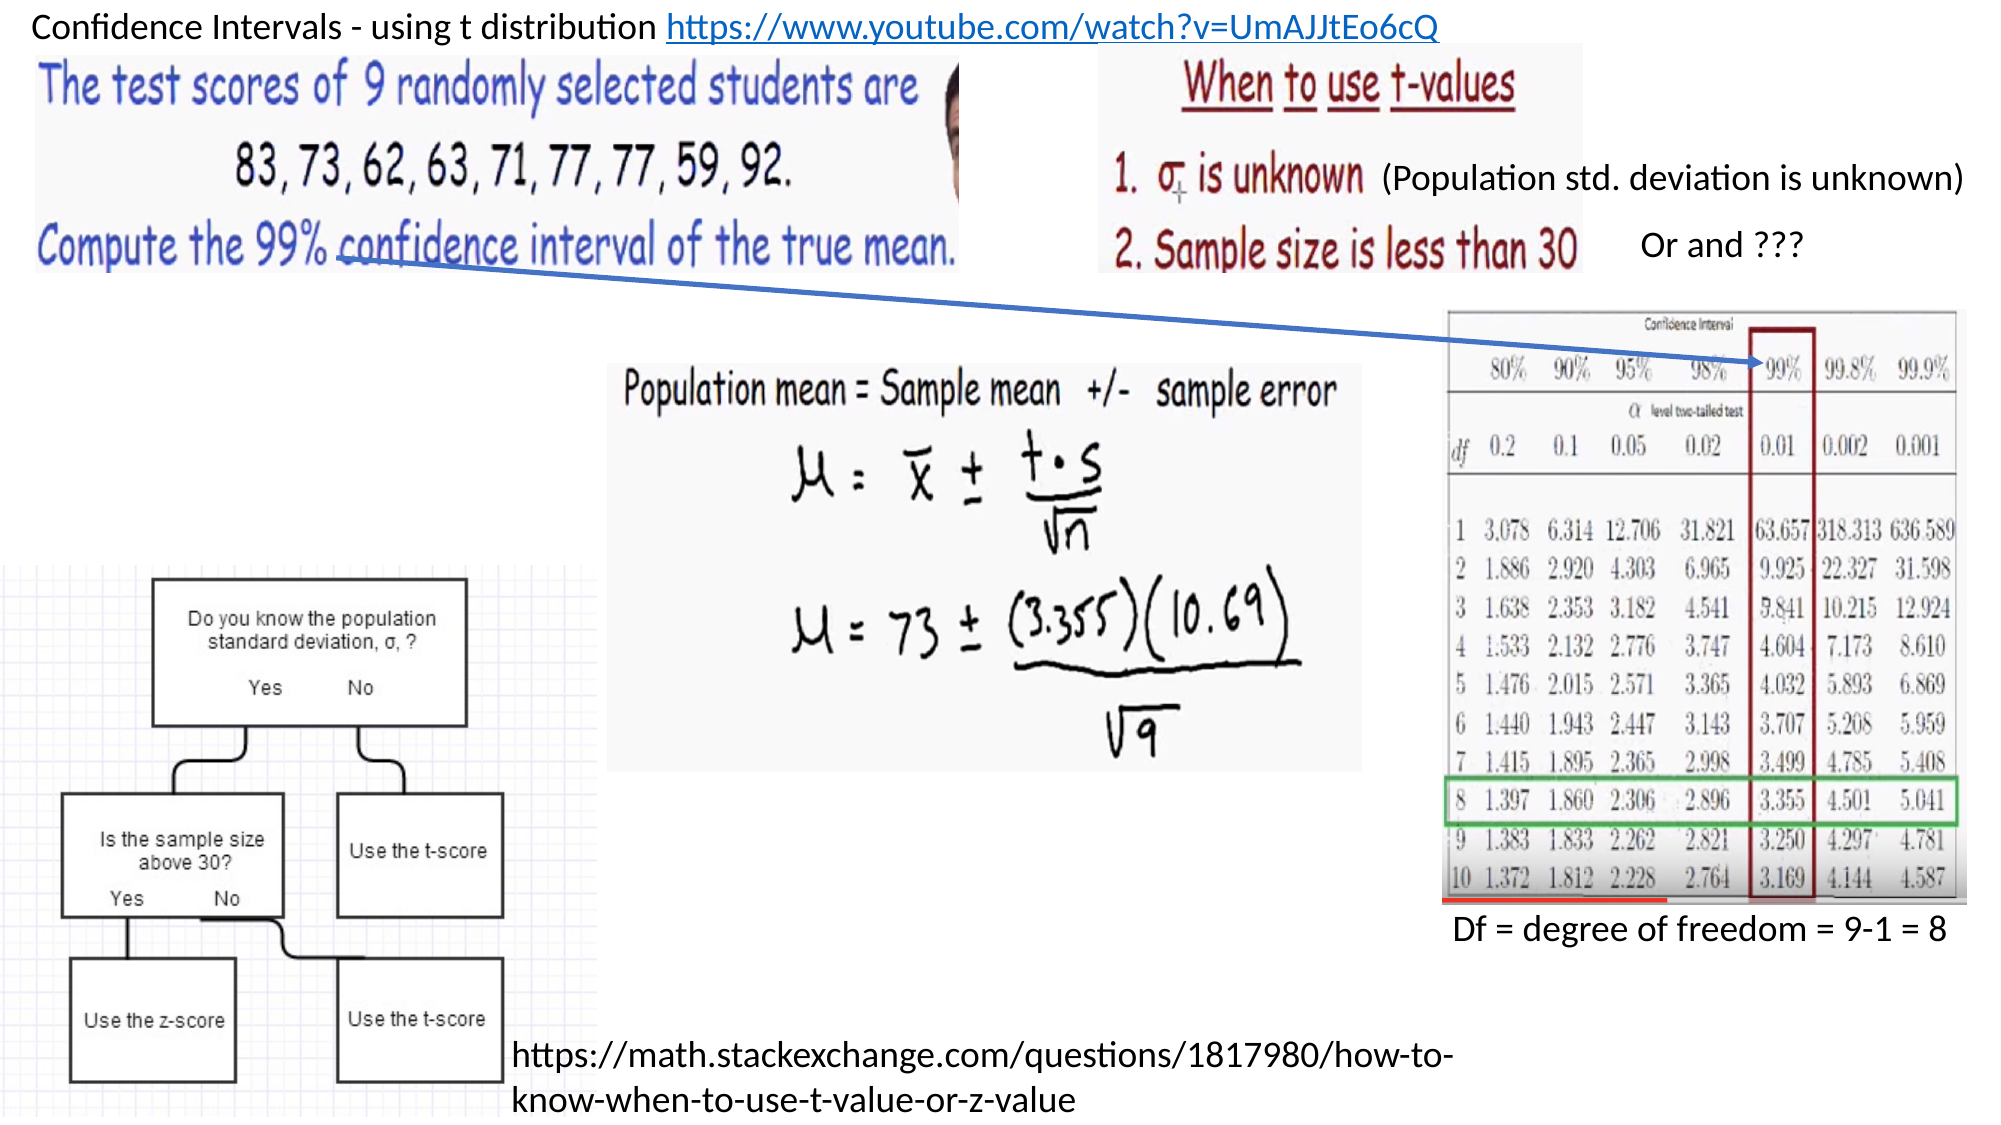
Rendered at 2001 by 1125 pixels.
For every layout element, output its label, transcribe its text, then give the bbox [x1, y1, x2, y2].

picture [35, 55, 959, 273]
text_box (Population std. deviation is unknown) [1583, 145, 1981, 206]
picture [0, 565, 597, 1117]
picture [607, 363, 1362, 772]
text_box https://math.stackexchange.com/questions/1817980/how-to-know-when-to-use-t-value-or-z-value [496, 1022, 1497, 1125]
picture [1442, 309, 1967, 905]
text_box Df = degree of freedom = 9-1 = 8 [1437, 896, 1964, 956]
picture [1098, 43, 1583, 257]
text_box Or and ??? [1625, 212, 1821, 273]
text_box Confidence Intervals - using t distribution https://www.youtube.com/watch?v=UmAJJtEo6cQ [16, 0, 1977, 55]
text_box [336, 257, 1764, 363]
